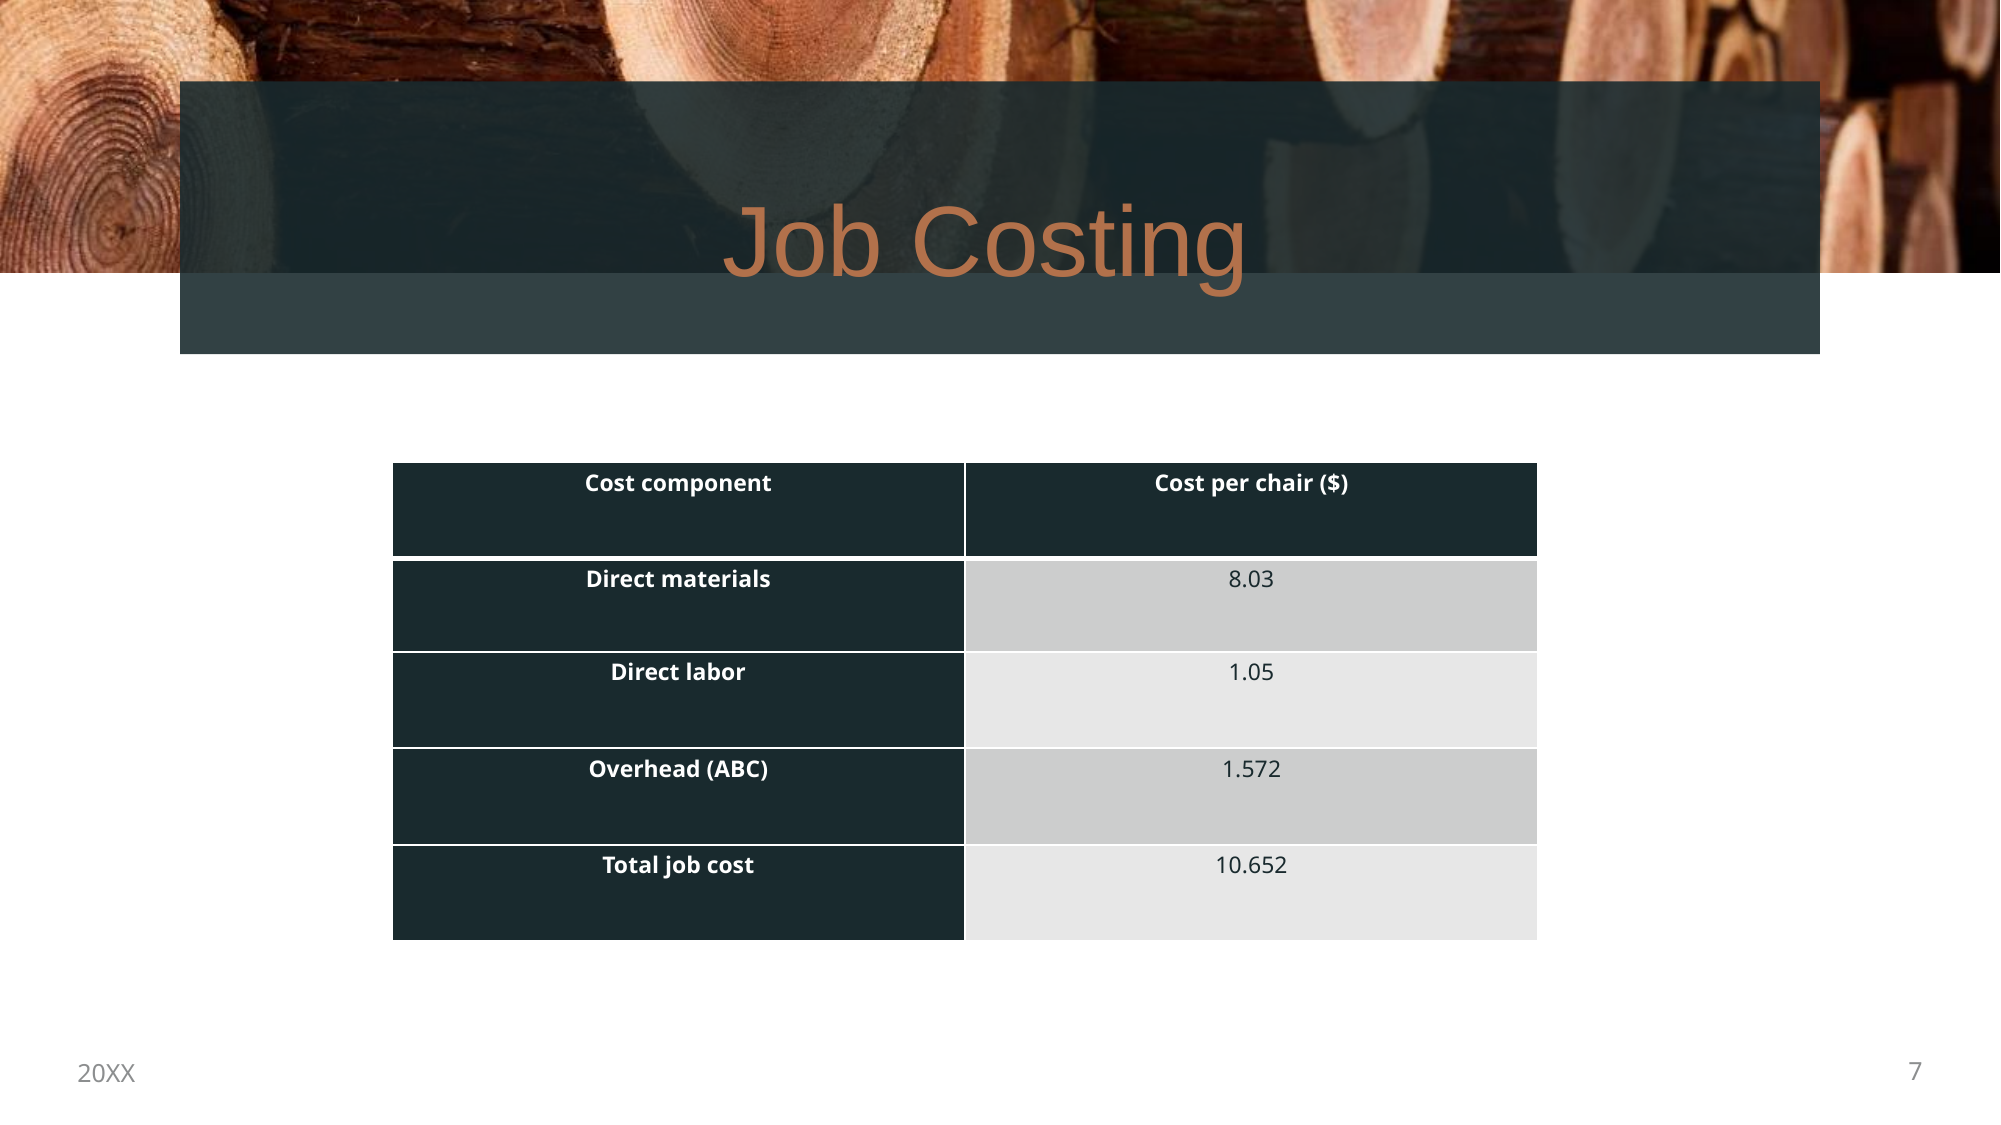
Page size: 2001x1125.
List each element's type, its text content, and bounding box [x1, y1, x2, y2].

table_header Cost per chair ($) [966, 463, 1537, 556]
title Job Costing [180, 273, 1820, 355]
table_cell Direct materials [393, 561, 964, 651]
table_cell Direct labor [393, 653, 964, 747]
table_cell Overhead (ABC) [393, 749, 964, 844]
table_cell 1.572 [966, 749, 1537, 844]
table_header Cost component [393, 463, 964, 556]
picture [0, 0, 2000, 273]
slide_number 7 [1757, 1042, 1938, 1103]
slide_number 20XX [62, 1042, 513, 1103]
table_cell 10.652 [966, 846, 1537, 940]
table_cell Total job cost [393, 846, 964, 940]
table_cell 8.03 [966, 561, 1537, 651]
table_cell 1.05 [966, 653, 1537, 747]
